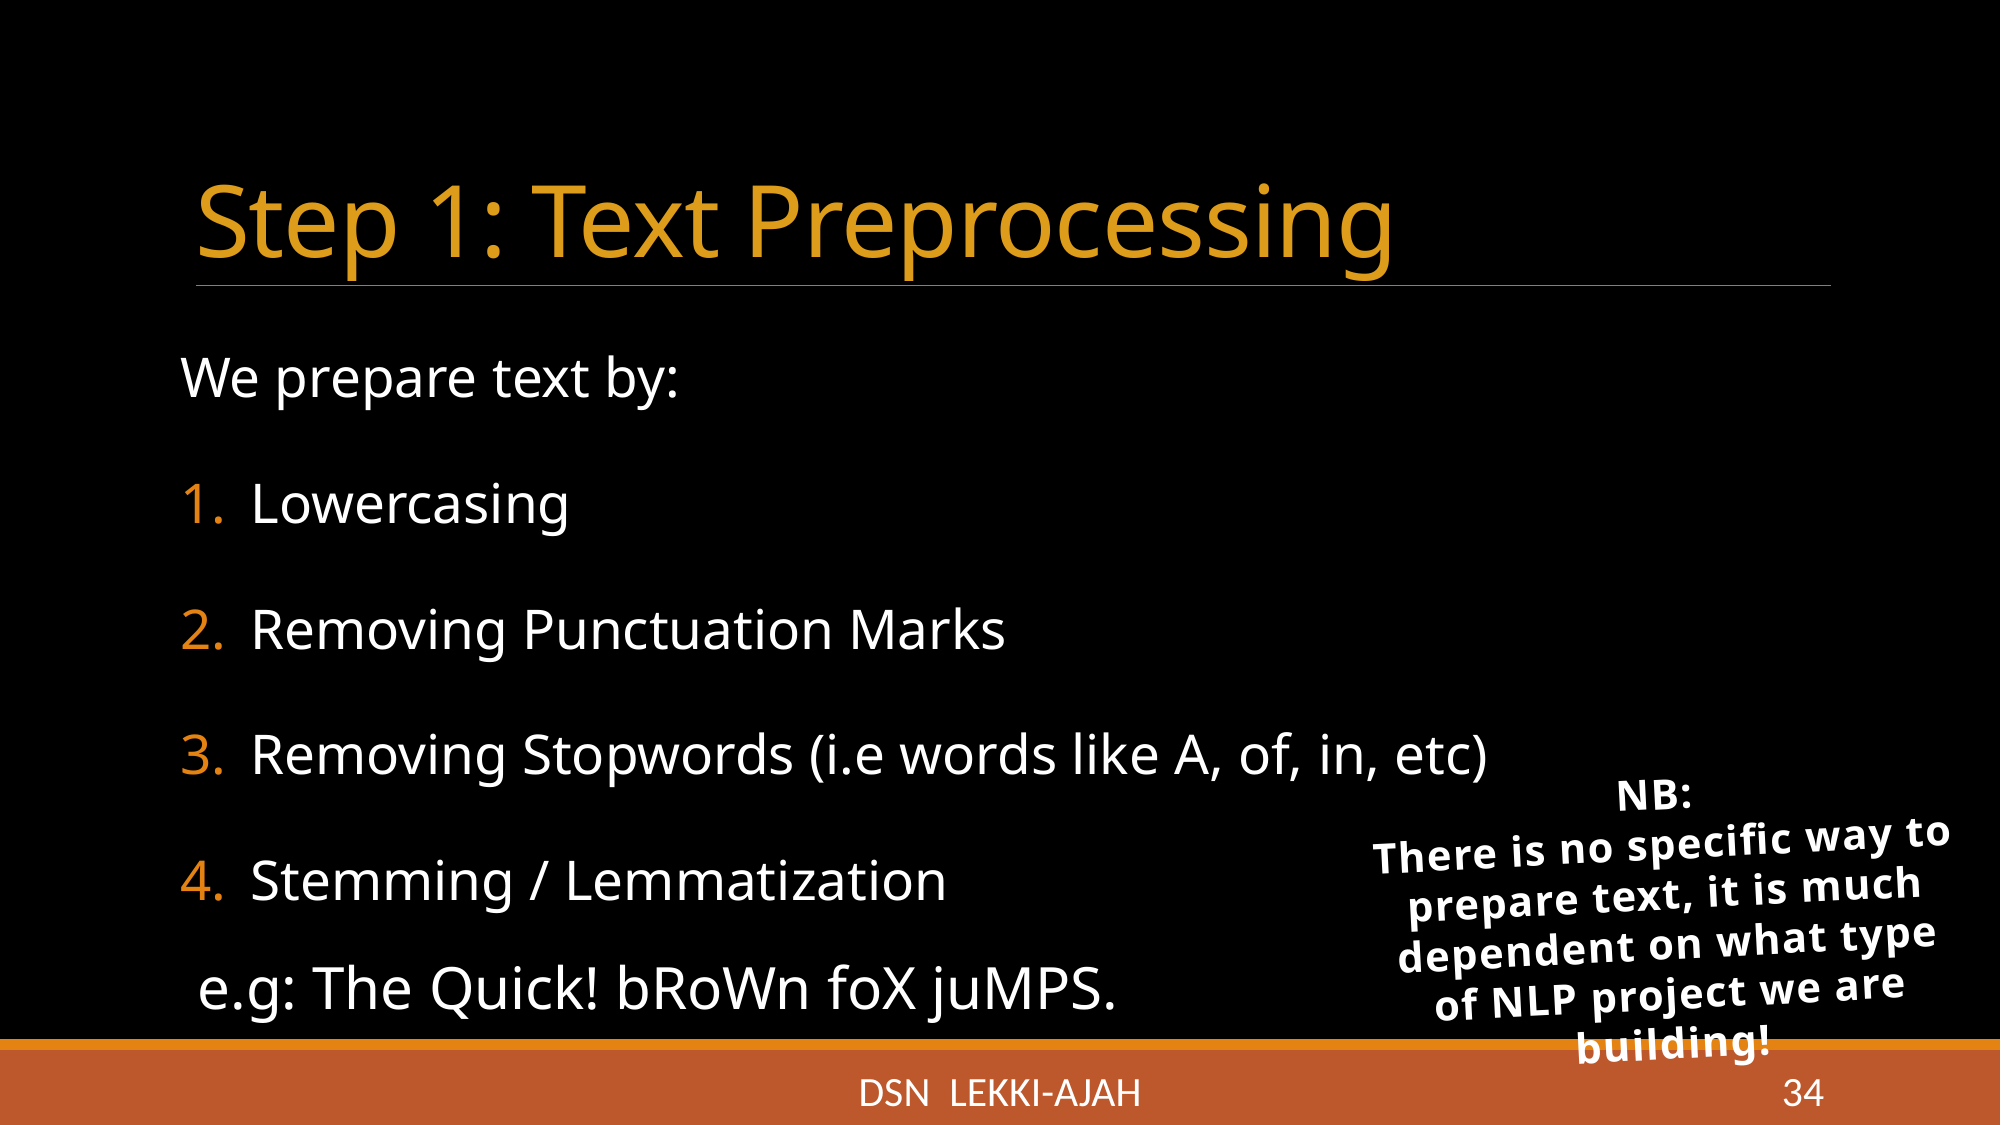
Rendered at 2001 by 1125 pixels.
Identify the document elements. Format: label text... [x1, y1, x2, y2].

slide_number 34 [1624, 1067, 1840, 1120]
text_box NB: There is no specific way to prepare text, it is much dependent on what type of NLP project we are building! [1345, 744, 1988, 1092]
list We prepare text by: Lowercasing Removing Punctuation Marks Removing Stopwords (i.e words like A, of, in, etc) Stemming / Lemmatization [180, 302, 1830, 920]
title Step 1: Text Preprocessing [180, 47, 1830, 285]
text_box e.g: The Quick! bRoWn foX juMPS. [179, 943, 1137, 1078]
footer DSN LEKKI-AJAH [604, 1059, 1396, 1120]
